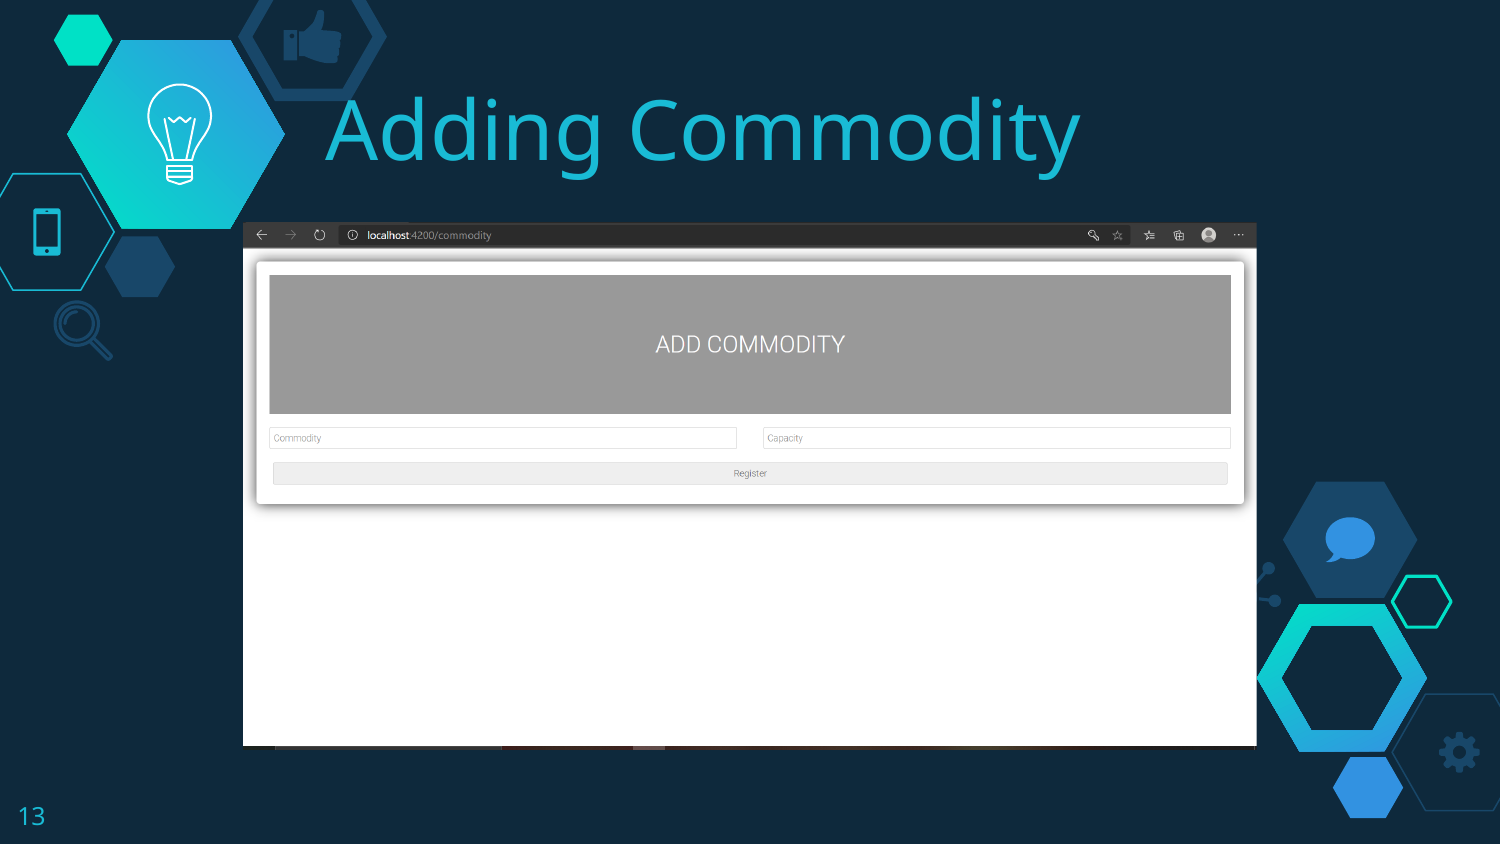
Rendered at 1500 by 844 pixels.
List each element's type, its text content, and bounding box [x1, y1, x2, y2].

slide_number 13 [2, 785, 93, 844]
picture [242, 222, 1257, 751]
title Adding Commodity [310, 86, 1388, 192]
